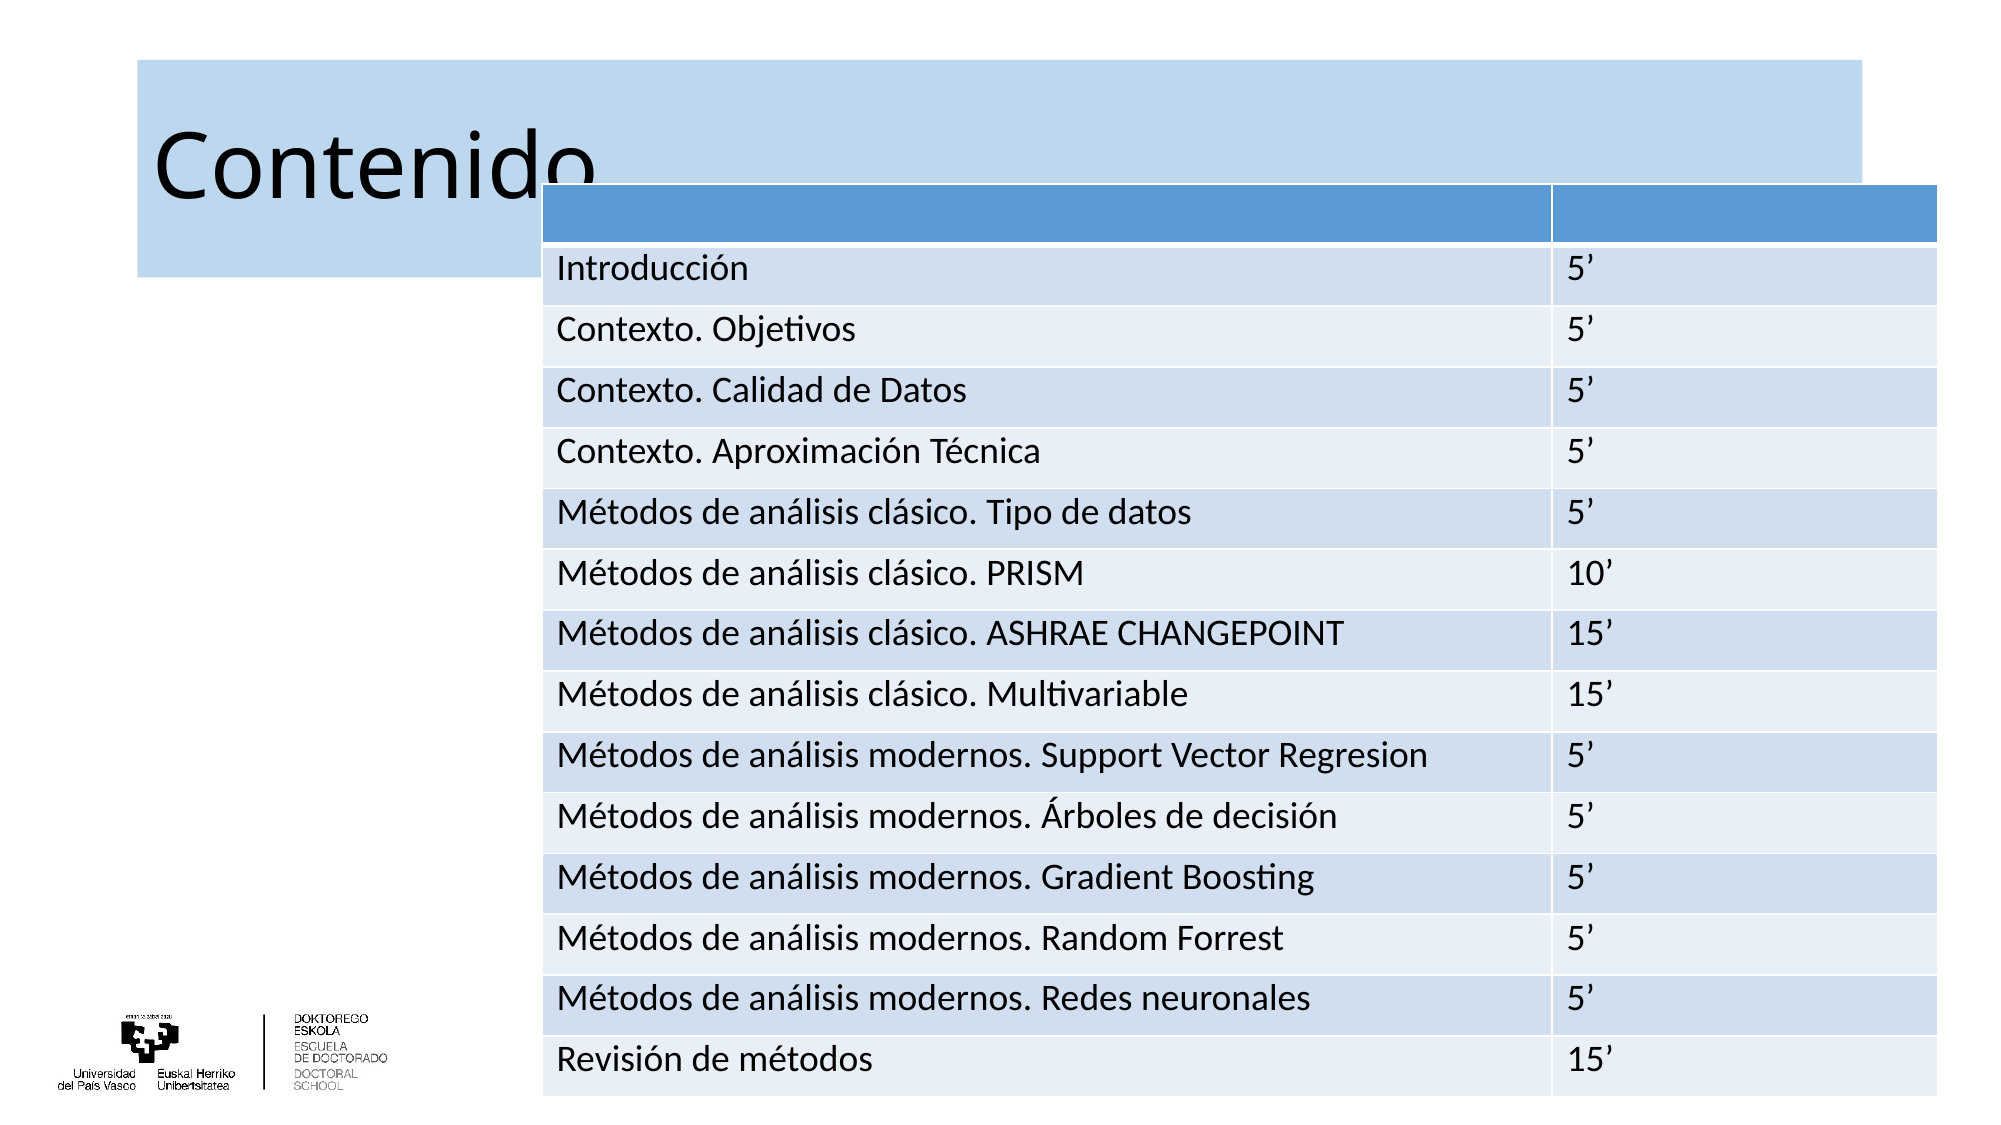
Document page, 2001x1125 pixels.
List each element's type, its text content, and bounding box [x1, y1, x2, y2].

table_cell Métodos de análisis modernos. Redes neuronales [543, 976, 1551, 1035]
table_cell 5’ [1553, 429, 1937, 488]
table_cell 5’ [1553, 733, 1937, 792]
table_cell 10’ [1553, 550, 1937, 609]
table_cell Métodos de análisis modernos. Support Vector Regresion [543, 733, 1551, 792]
table_header [543, 185, 1551, 242]
table_cell Contexto. Aproximación Técnica [543, 429, 1551, 488]
table_cell 5’ [1553, 915, 1937, 974]
table_cell 5’ [1553, 854, 1937, 913]
table_cell Revisión de métodos [543, 1037, 1551, 1096]
table_cell 15’ [1553, 611, 1937, 670]
picture [48, 979, 402, 1125]
table_header [1553, 185, 1937, 242]
table_cell Métodos de análisis clásico. Multivariable [543, 672, 1551, 731]
table_cell 5’ [1553, 976, 1937, 1035]
table_cell 5’ [1553, 793, 1937, 853]
table_cell 5’ [1553, 307, 1937, 366]
table_cell 15’ [1553, 672, 1937, 731]
table_cell Métodos de análisis clásico. PRISM [543, 550, 1551, 609]
table_cell Contexto. Objetivos [543, 307, 1551, 366]
table_cell Métodos de análisis clásico. ASHRAE CHANGEPOINT [543, 611, 1551, 670]
title Contenido [137, 59, 1863, 278]
table_cell Introducción [543, 248, 1551, 305]
table_cell Métodos de análisis clásico. Tipo de datos [543, 489, 1551, 548]
table_cell 5’ [1553, 248, 1937, 305]
table_cell Métodos de análisis modernos. Árboles de decisión [543, 793, 1551, 853]
table_cell 15’ [1553, 1037, 1937, 1096]
table_cell 5’ [1553, 489, 1937, 548]
table_cell Métodos de análisis modernos. Gradient Boosting [543, 854, 1551, 913]
table_cell 5’ [1553, 368, 1937, 427]
table_cell Contexto. Calidad de Datos [543, 368, 1551, 427]
table_cell Métodos de análisis modernos. Random Forrest [543, 915, 1551, 974]
